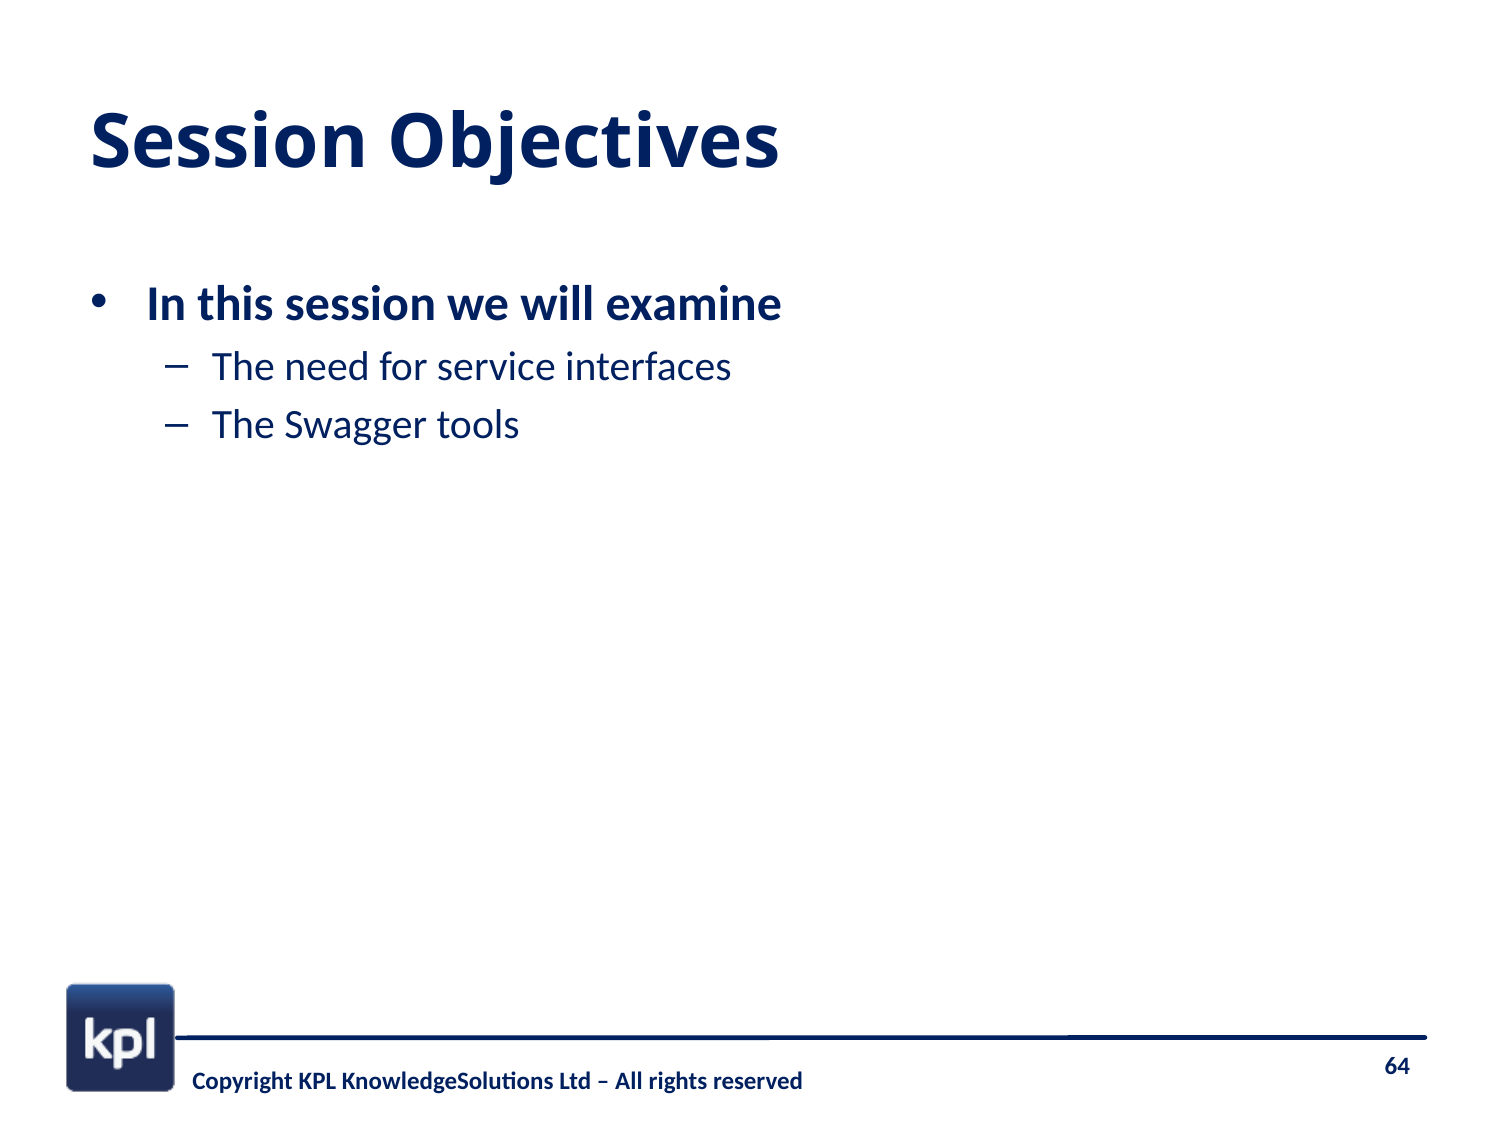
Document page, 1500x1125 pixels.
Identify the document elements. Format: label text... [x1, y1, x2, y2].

footer Copyright KPL KnowledgeSolutions Ltd – All rights reserved [177, 1050, 963, 1110]
list In this session we will examine The need for service interfaces The Swagger tools [75, 262, 1425, 1013]
title Session Objectives [75, 43, 1436, 233]
text_box 64 [987, 1042, 1425, 1103]
picture [62, 980, 178, 1095]
